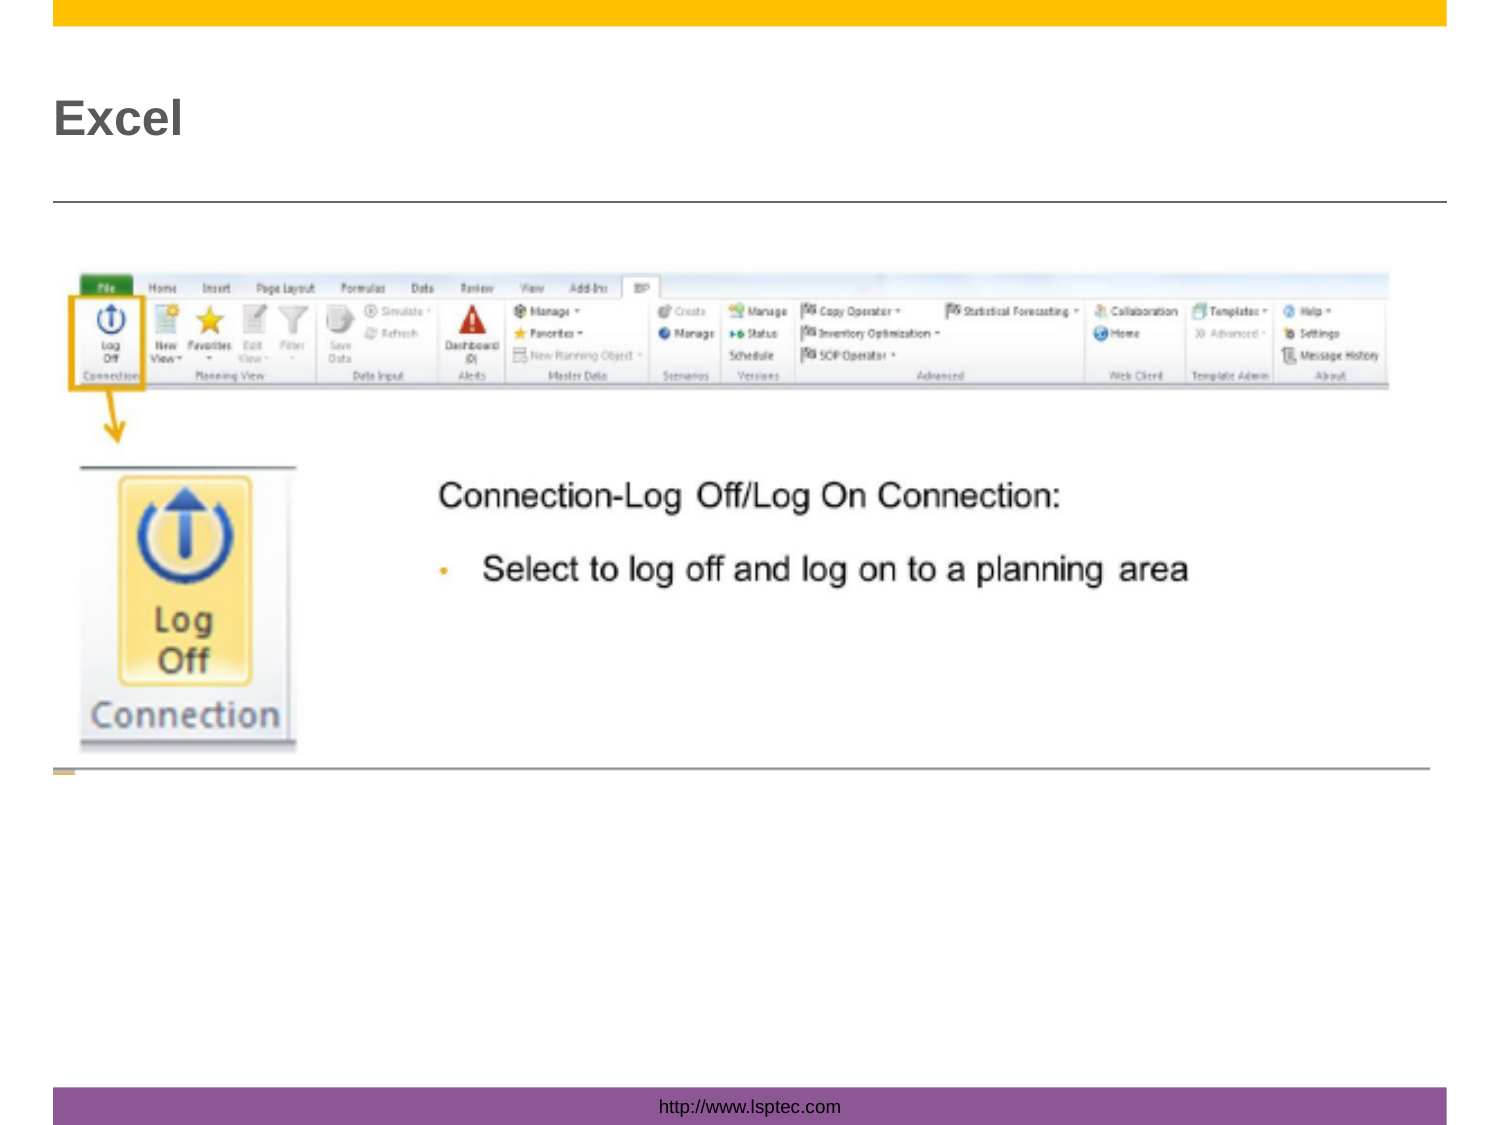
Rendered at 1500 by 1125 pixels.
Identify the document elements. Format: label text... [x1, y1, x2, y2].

title Excel [53, 53, 1447, 178]
picture [52, 260, 1430, 775]
